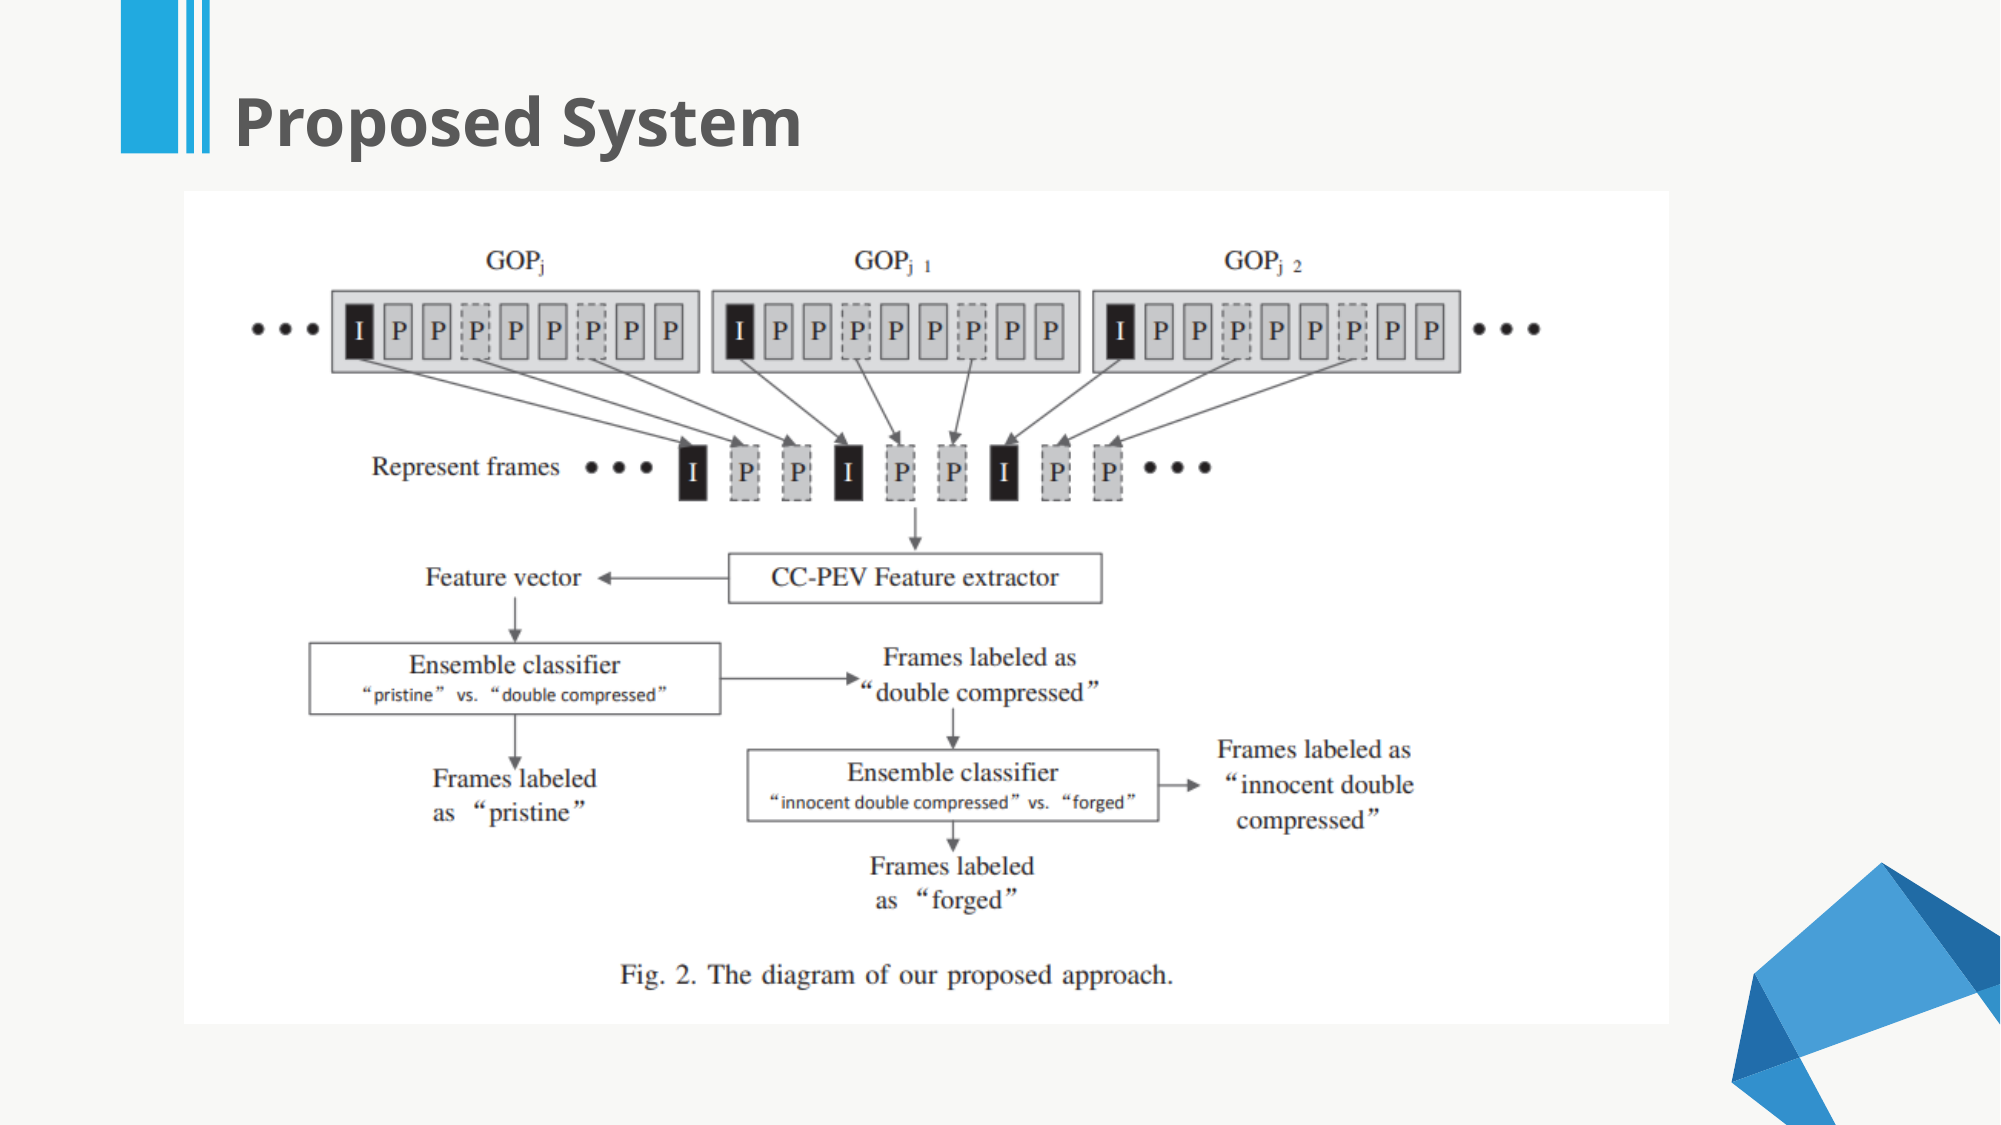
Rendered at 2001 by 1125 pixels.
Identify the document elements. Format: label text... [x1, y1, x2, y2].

text_box Proposed System [233, 63, 830, 160]
text_box [201, 0, 211, 154]
text_box [185, 0, 195, 154]
picture [184, 191, 1669, 1024]
text_box [120, 0, 179, 154]
